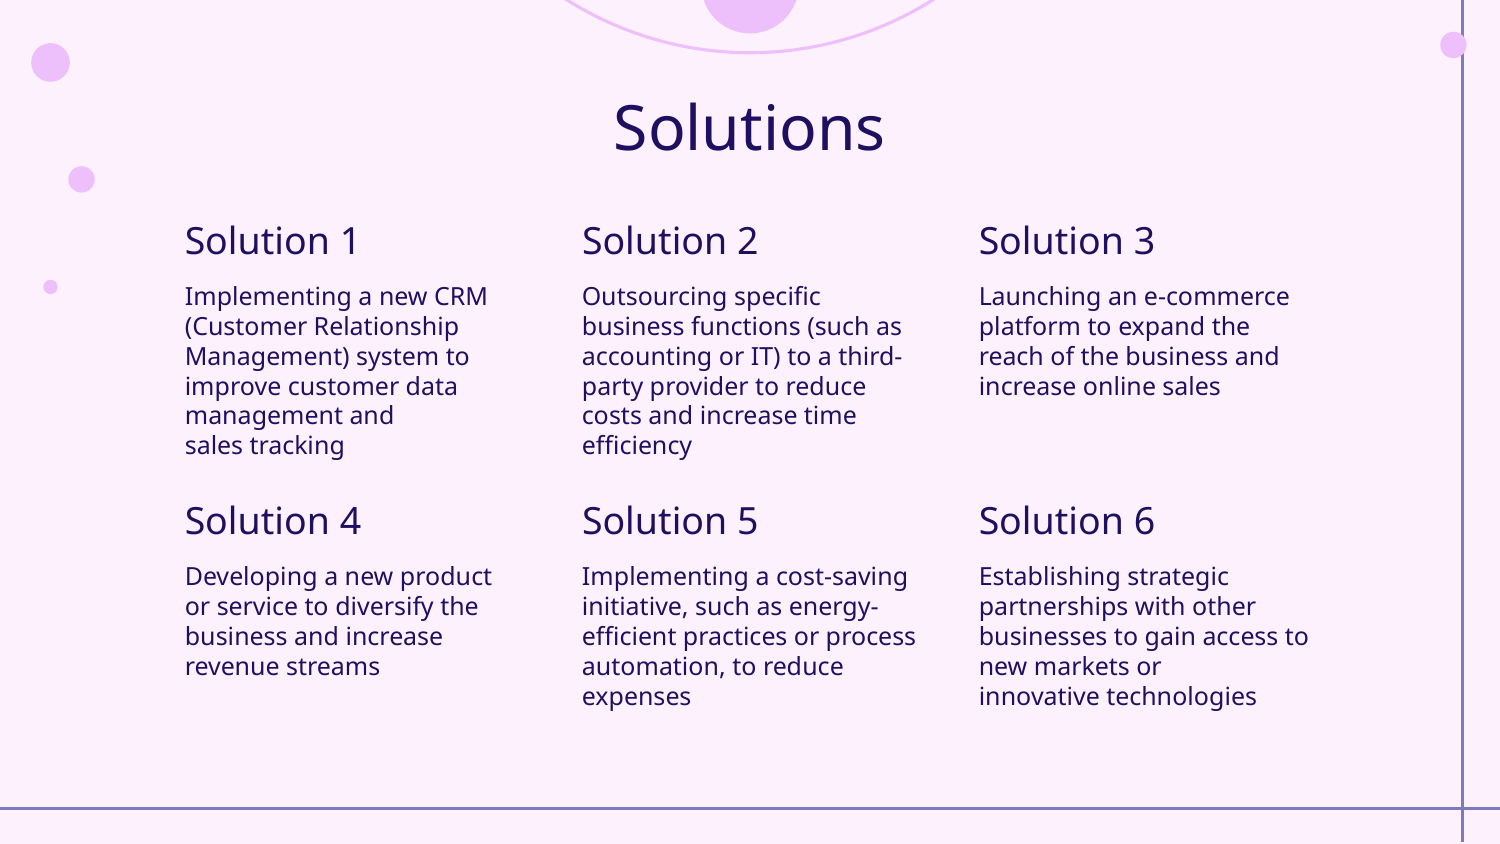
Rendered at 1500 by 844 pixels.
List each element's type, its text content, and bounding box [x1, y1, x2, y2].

subtitle Implementing a cost-saving initiative, such as energy-efficient practices or process automation, to reduce expenses [566, 545, 934, 744]
subtitle Launching an e-commerce platform to expand the reach of the business and increase online sales [963, 265, 1331, 463]
subtitle Solution 6 [963, 495, 1330, 558]
subtitle Solution 5 [566, 495, 933, 558]
subtitle Solution 1 [169, 215, 537, 278]
subtitle Developing a new product or service to diversify the business and increase revenue streams [169, 558, 537, 744]
subtitle Solution 2 [566, 215, 933, 278]
title Solutions [118, 72, 1382, 167]
subtitle Solution 4 [169, 495, 537, 558]
subtitle Implementing a new CRM (Customer Relationship Management) system to improve customer data management and sales tracking [169, 278, 537, 463]
subtitle Establishing strategic partnerships with other businesses to gain access to new markets or innovative technologies [963, 545, 1331, 744]
subtitle Outsourcing specific business functions (such as accounting or IT) to a third-party provider to reduce costs and increase time efficiency [566, 265, 934, 463]
subtitle Solution 3 [963, 215, 1330, 265]
